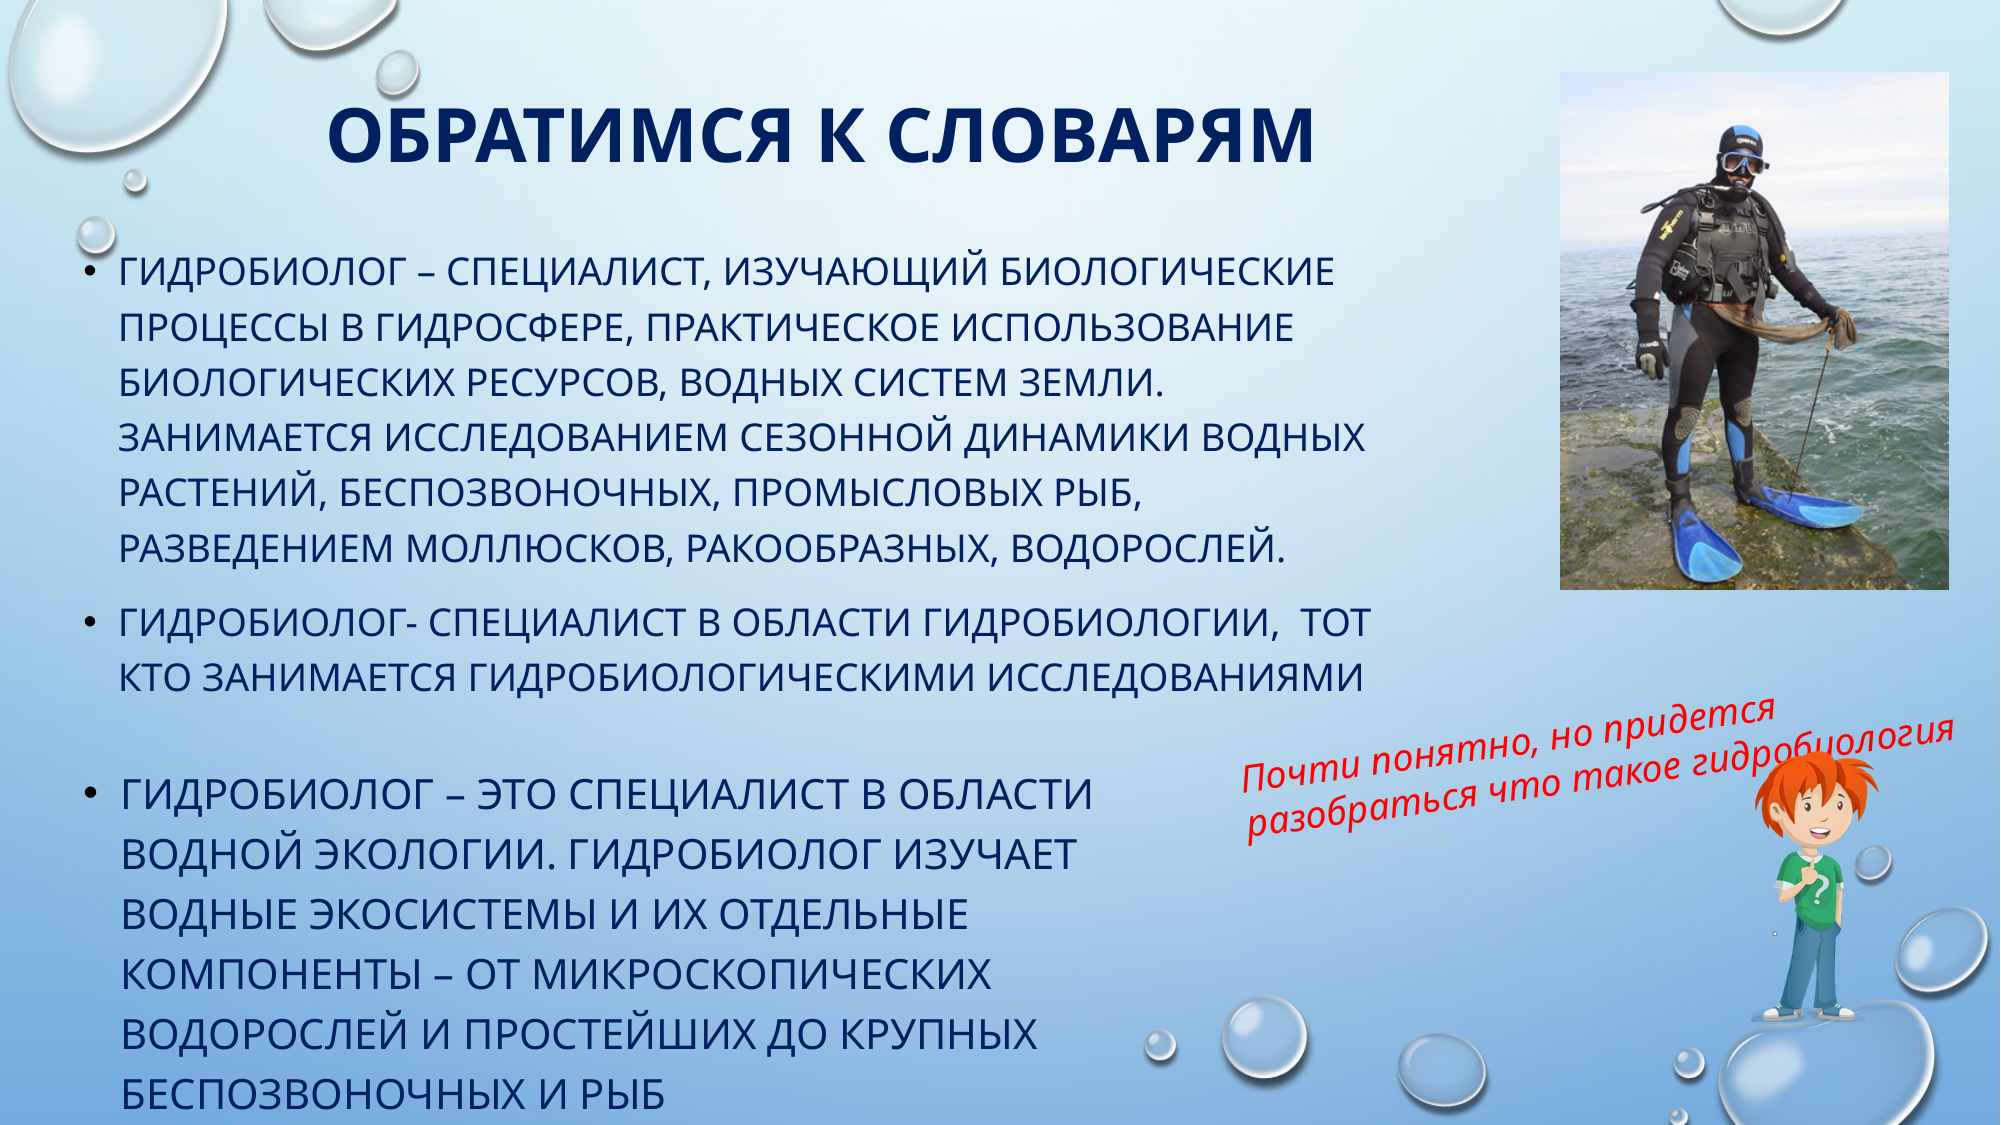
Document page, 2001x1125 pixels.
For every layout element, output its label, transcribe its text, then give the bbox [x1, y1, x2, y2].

text_box Гидробиолог – это специалист в области водной экологии. Гидробиолог изучает водные экосистемы и их отдельные компоненты – от микроскопических водорослей и простейших до крупных беспозвоночных и рыб [68, 749, 1170, 1080]
title обратимся к словарям [42, 47, 1583, 228]
text_box Почти понятно, но придется разобраться что такое гидробиология [1221, 644, 2000, 855]
list Гидробиолог – специалист, изучающий биологические процессы в гидросфере, практическое использование биологических ресурсов, водных систем земли. Занимается исследованием сезонной динамики водных растений, беспозвоночных, промысловых рыб, разведением моллюсков, ракообразных, водорослей. Гидробиолог- специалист в области гидробиологии, тот кто занимается гидробиологическими исследованиями [68, 230, 1395, 788]
picture [0, 0, 2000, 1125]
